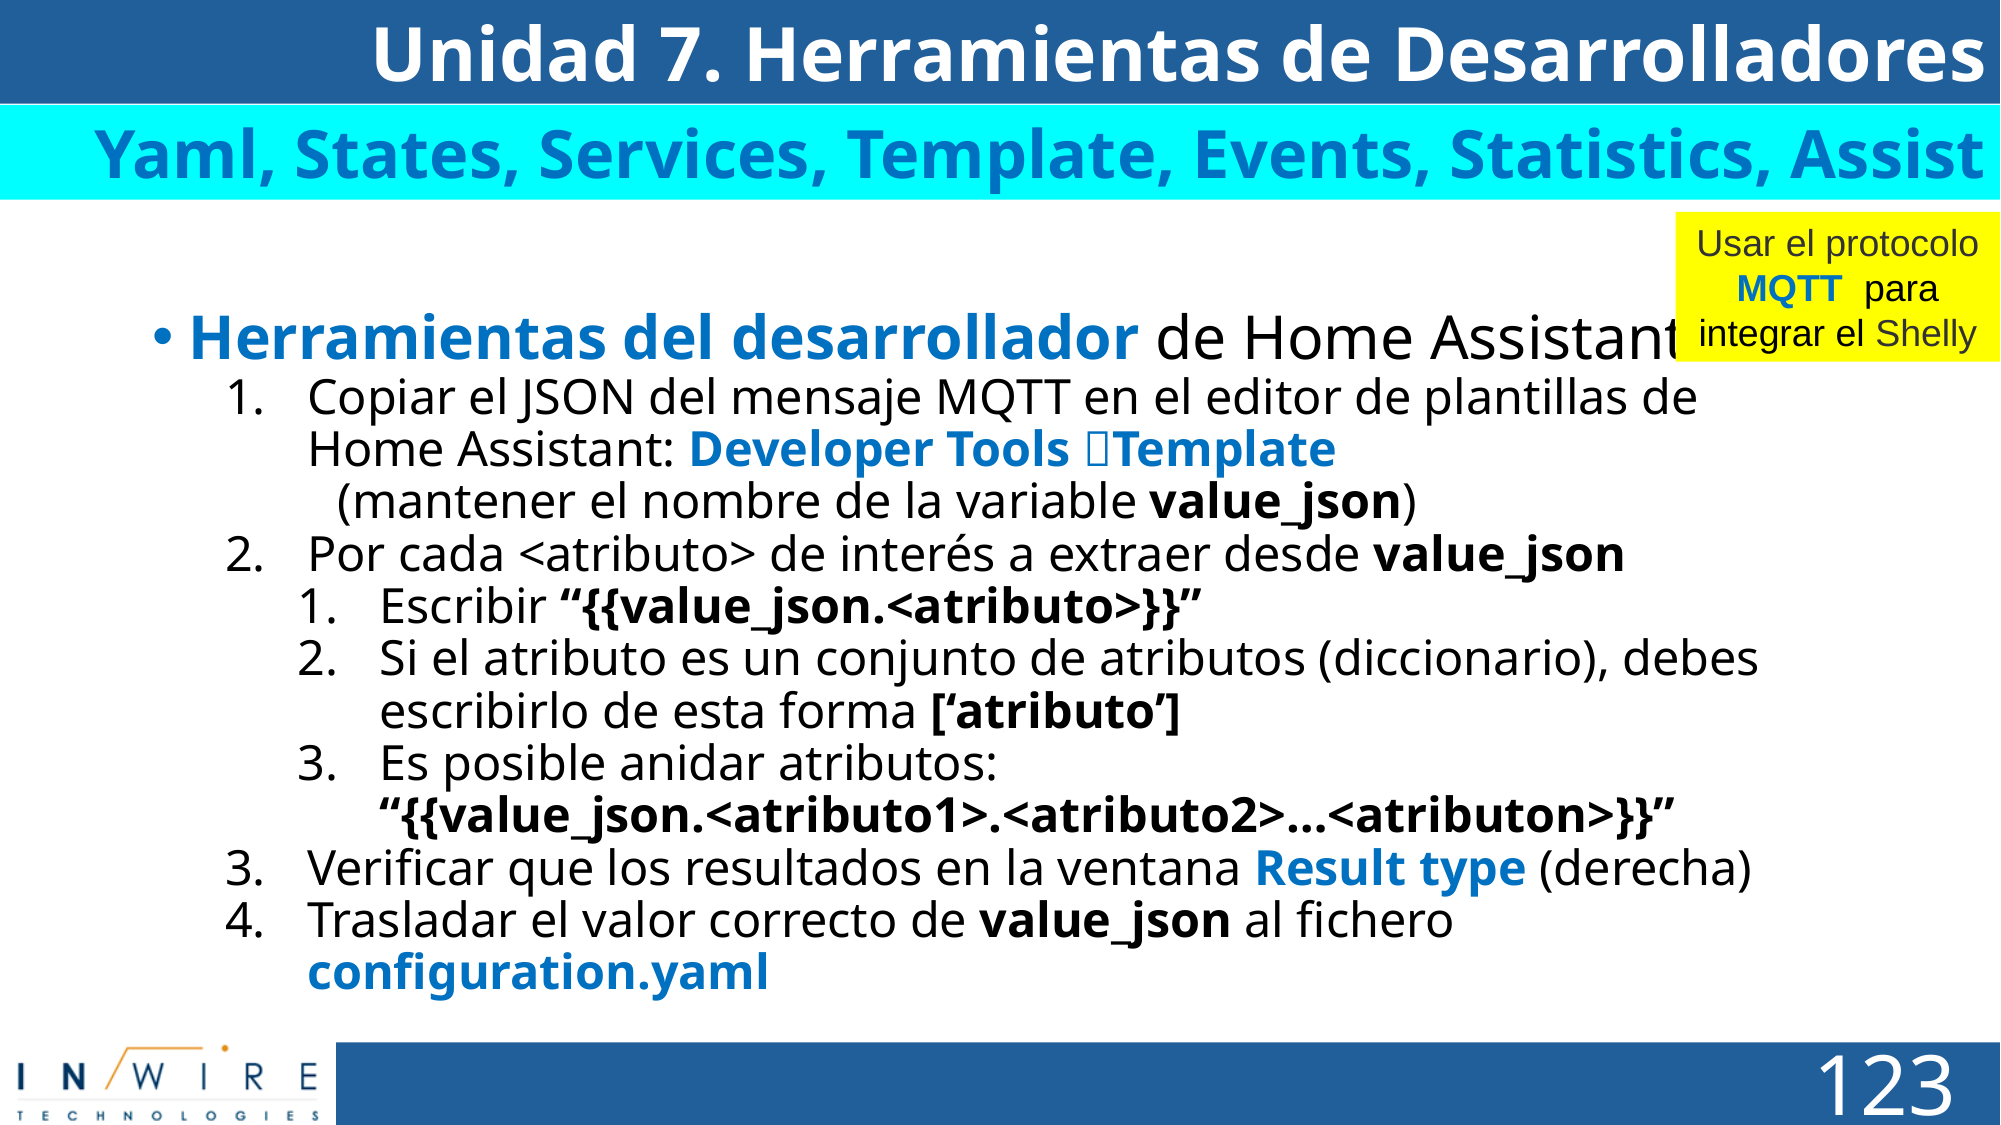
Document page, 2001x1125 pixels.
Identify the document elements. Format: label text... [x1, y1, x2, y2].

list Herramientas del desarrollador de Home Assistant Copiar el JSON del mensaje MQTT en el editor de plantillas de Home Assistant: Developer Tools Template (mantener el nombre de la variable value_json) Por cada <atributo> de interés a extraer desde value_json Escribir “{{value_json.<atributo>}}” Si el atributo es un conjunto de atributos (diccionario), debes escribirlo de esta forma [‘atributo’] Es posible anidar atributos: “{{value_json.<atributo1>.<atributo2>…<atributon>}}” Verificar que los resultados en la ventana Result type (derecha) Trasladar el valor correcto de value_json al fichero configuration.yaml [137, 299, 1863, 1014]
text_box Usar el protocolo MQTT para integrar el Shelly [1675, 211, 2000, 362]
text_box Yaml, States, Services, Template, Events, Statistics, Assist [0, 104, 2000, 200]
picture [0, 1037, 336, 1125]
text_box Unidad 7. Herramientas de Desarrolladores [0, 0, 2000, 104]
